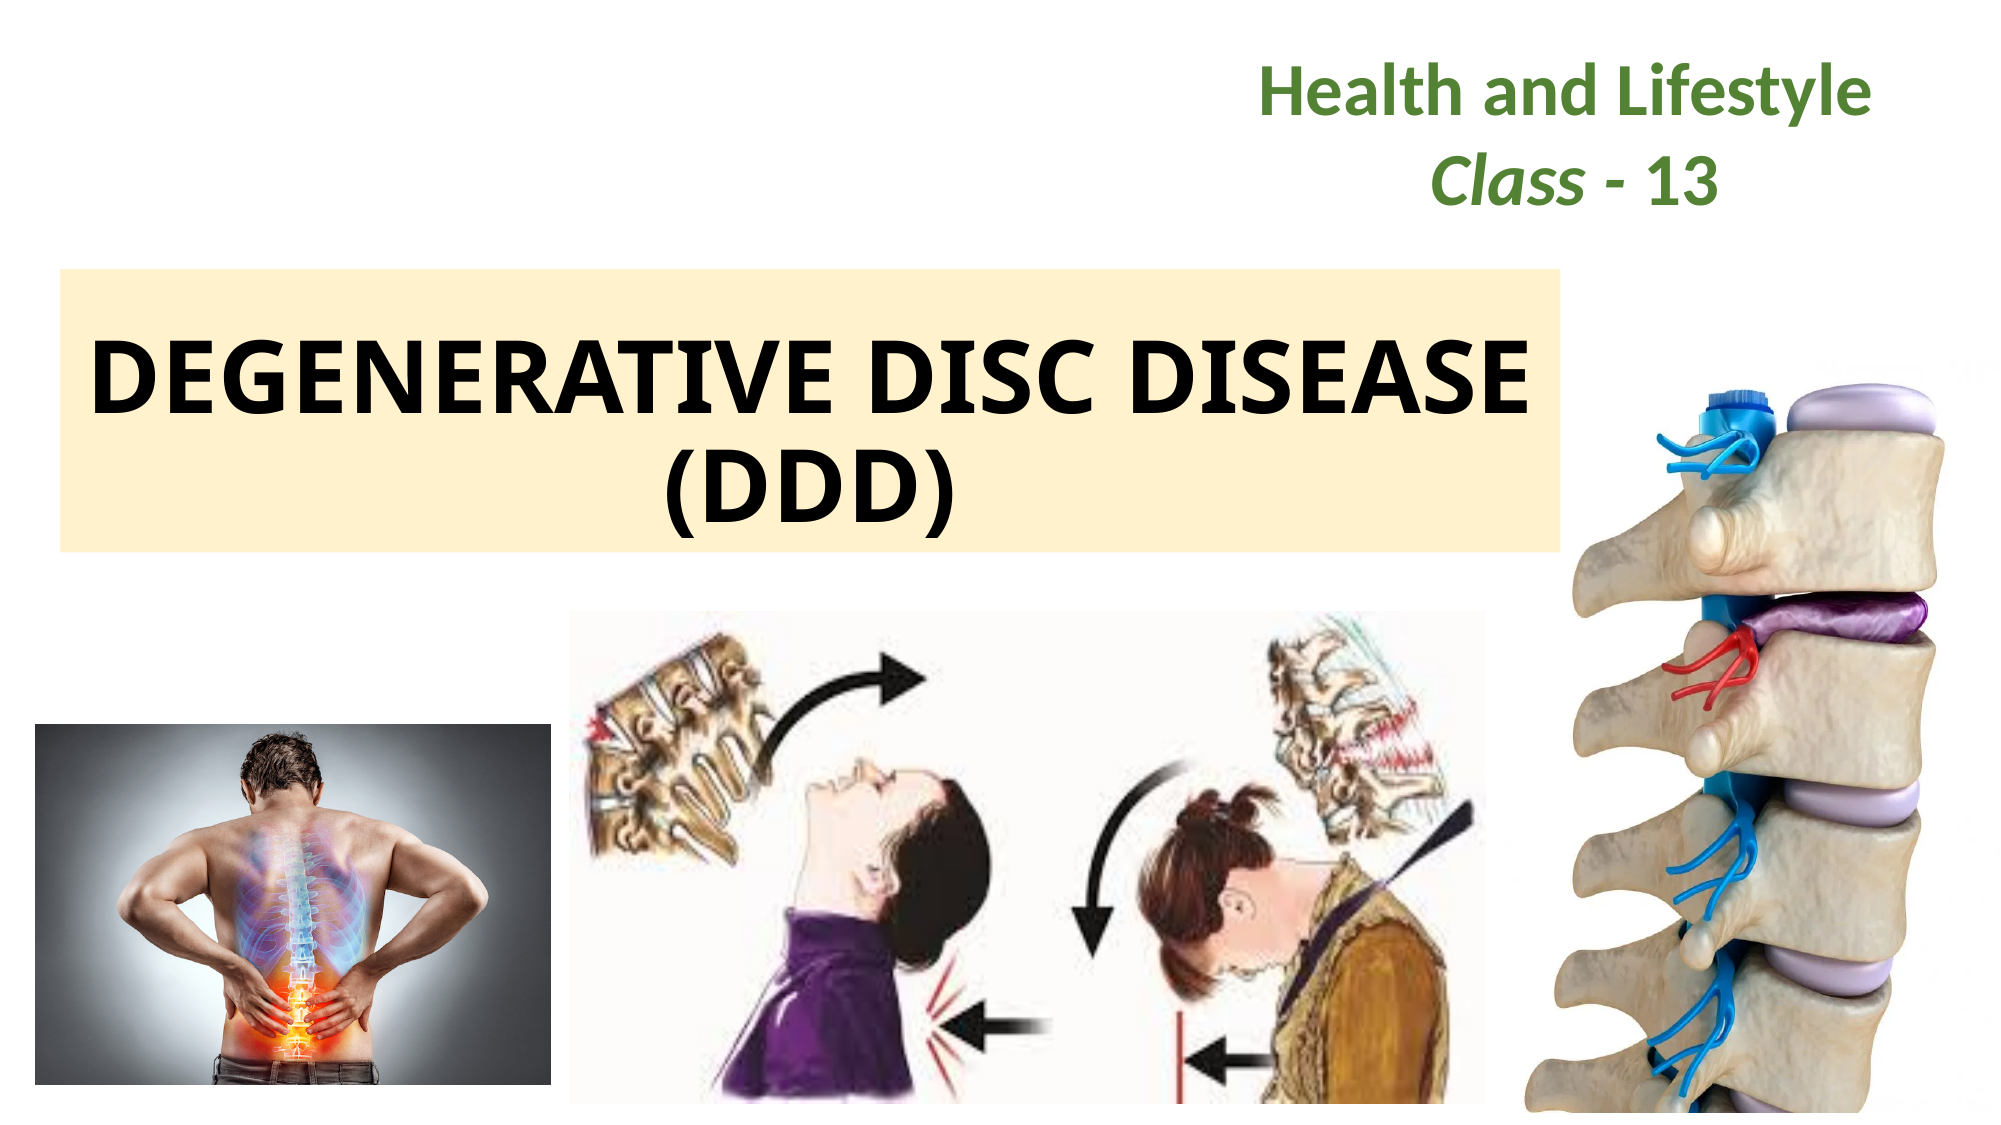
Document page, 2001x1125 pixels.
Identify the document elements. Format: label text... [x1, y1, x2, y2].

picture [35, 724, 551, 1085]
title DEGENERATIVE DISC DISEASE (DDD) [60, 269, 1561, 553]
text_box Health and Lifestyle Class - 13 [1227, 32, 1923, 228]
picture [1498, 358, 2000, 1113]
picture [569, 611, 1486, 1105]
